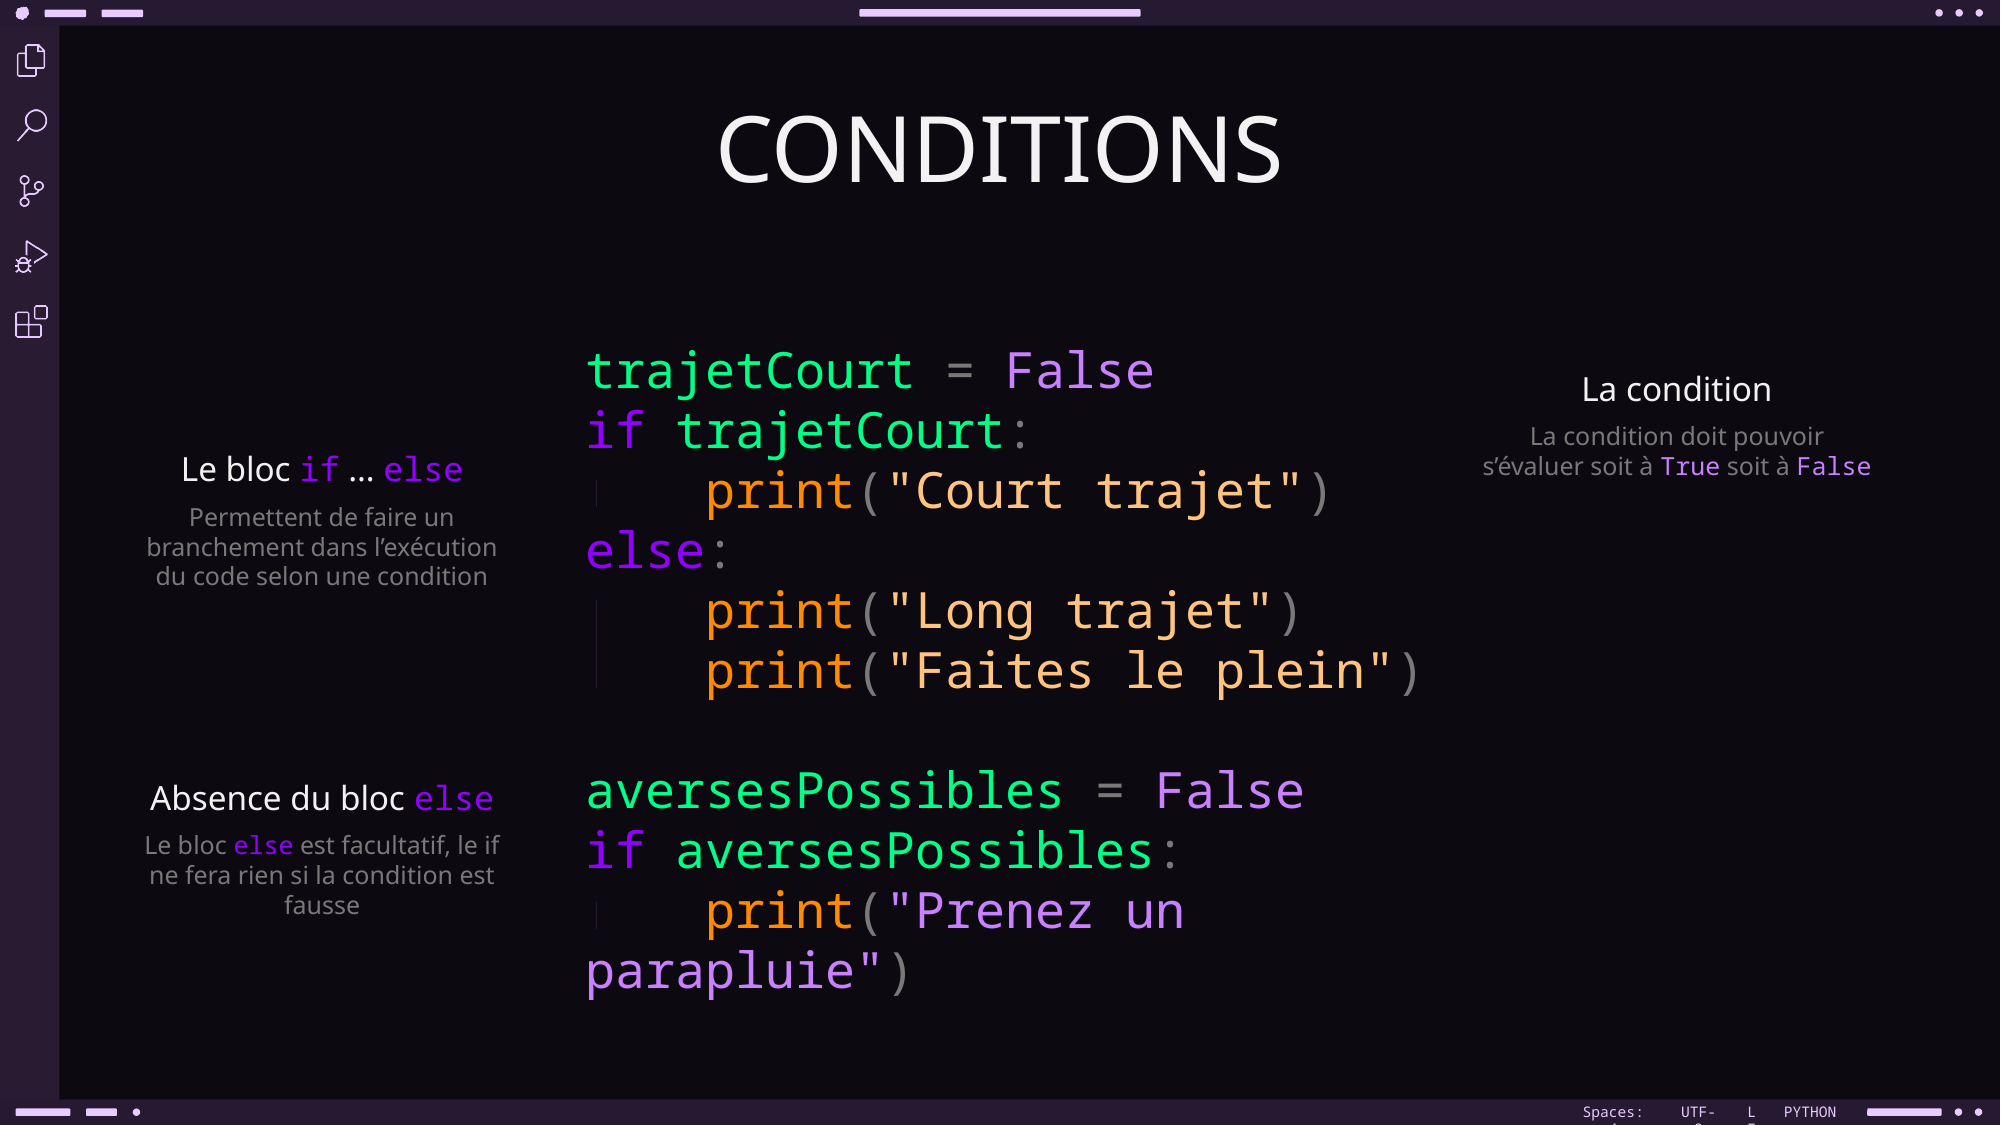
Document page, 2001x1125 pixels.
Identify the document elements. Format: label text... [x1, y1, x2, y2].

text_box Le bloc if … else Permettent de faire un branchement dans l’exécution du code selon une condition [128, 441, 516, 599]
picture [15, 305, 48, 338]
text_box CONDITIONS [142, 95, 1858, 210]
picture [15, 175, 48, 207]
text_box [570, 331, 1486, 710]
picture [15, 109, 48, 142]
text_box La condition La condition doit pouvoir s’évaluer soit à True soit à False [1486, 361, 1890, 489]
picture [15, 44, 48, 77]
text_box Absence du bloc else Le bloc else est facultatif, le if ne fera rien si la condition est fausse [128, 769, 516, 927]
picture [15, 240, 48, 273]
text_box aversesPossibles = False if aversesPossibles: print("Prenez un parapluie") [570, 750, 1486, 1006]
